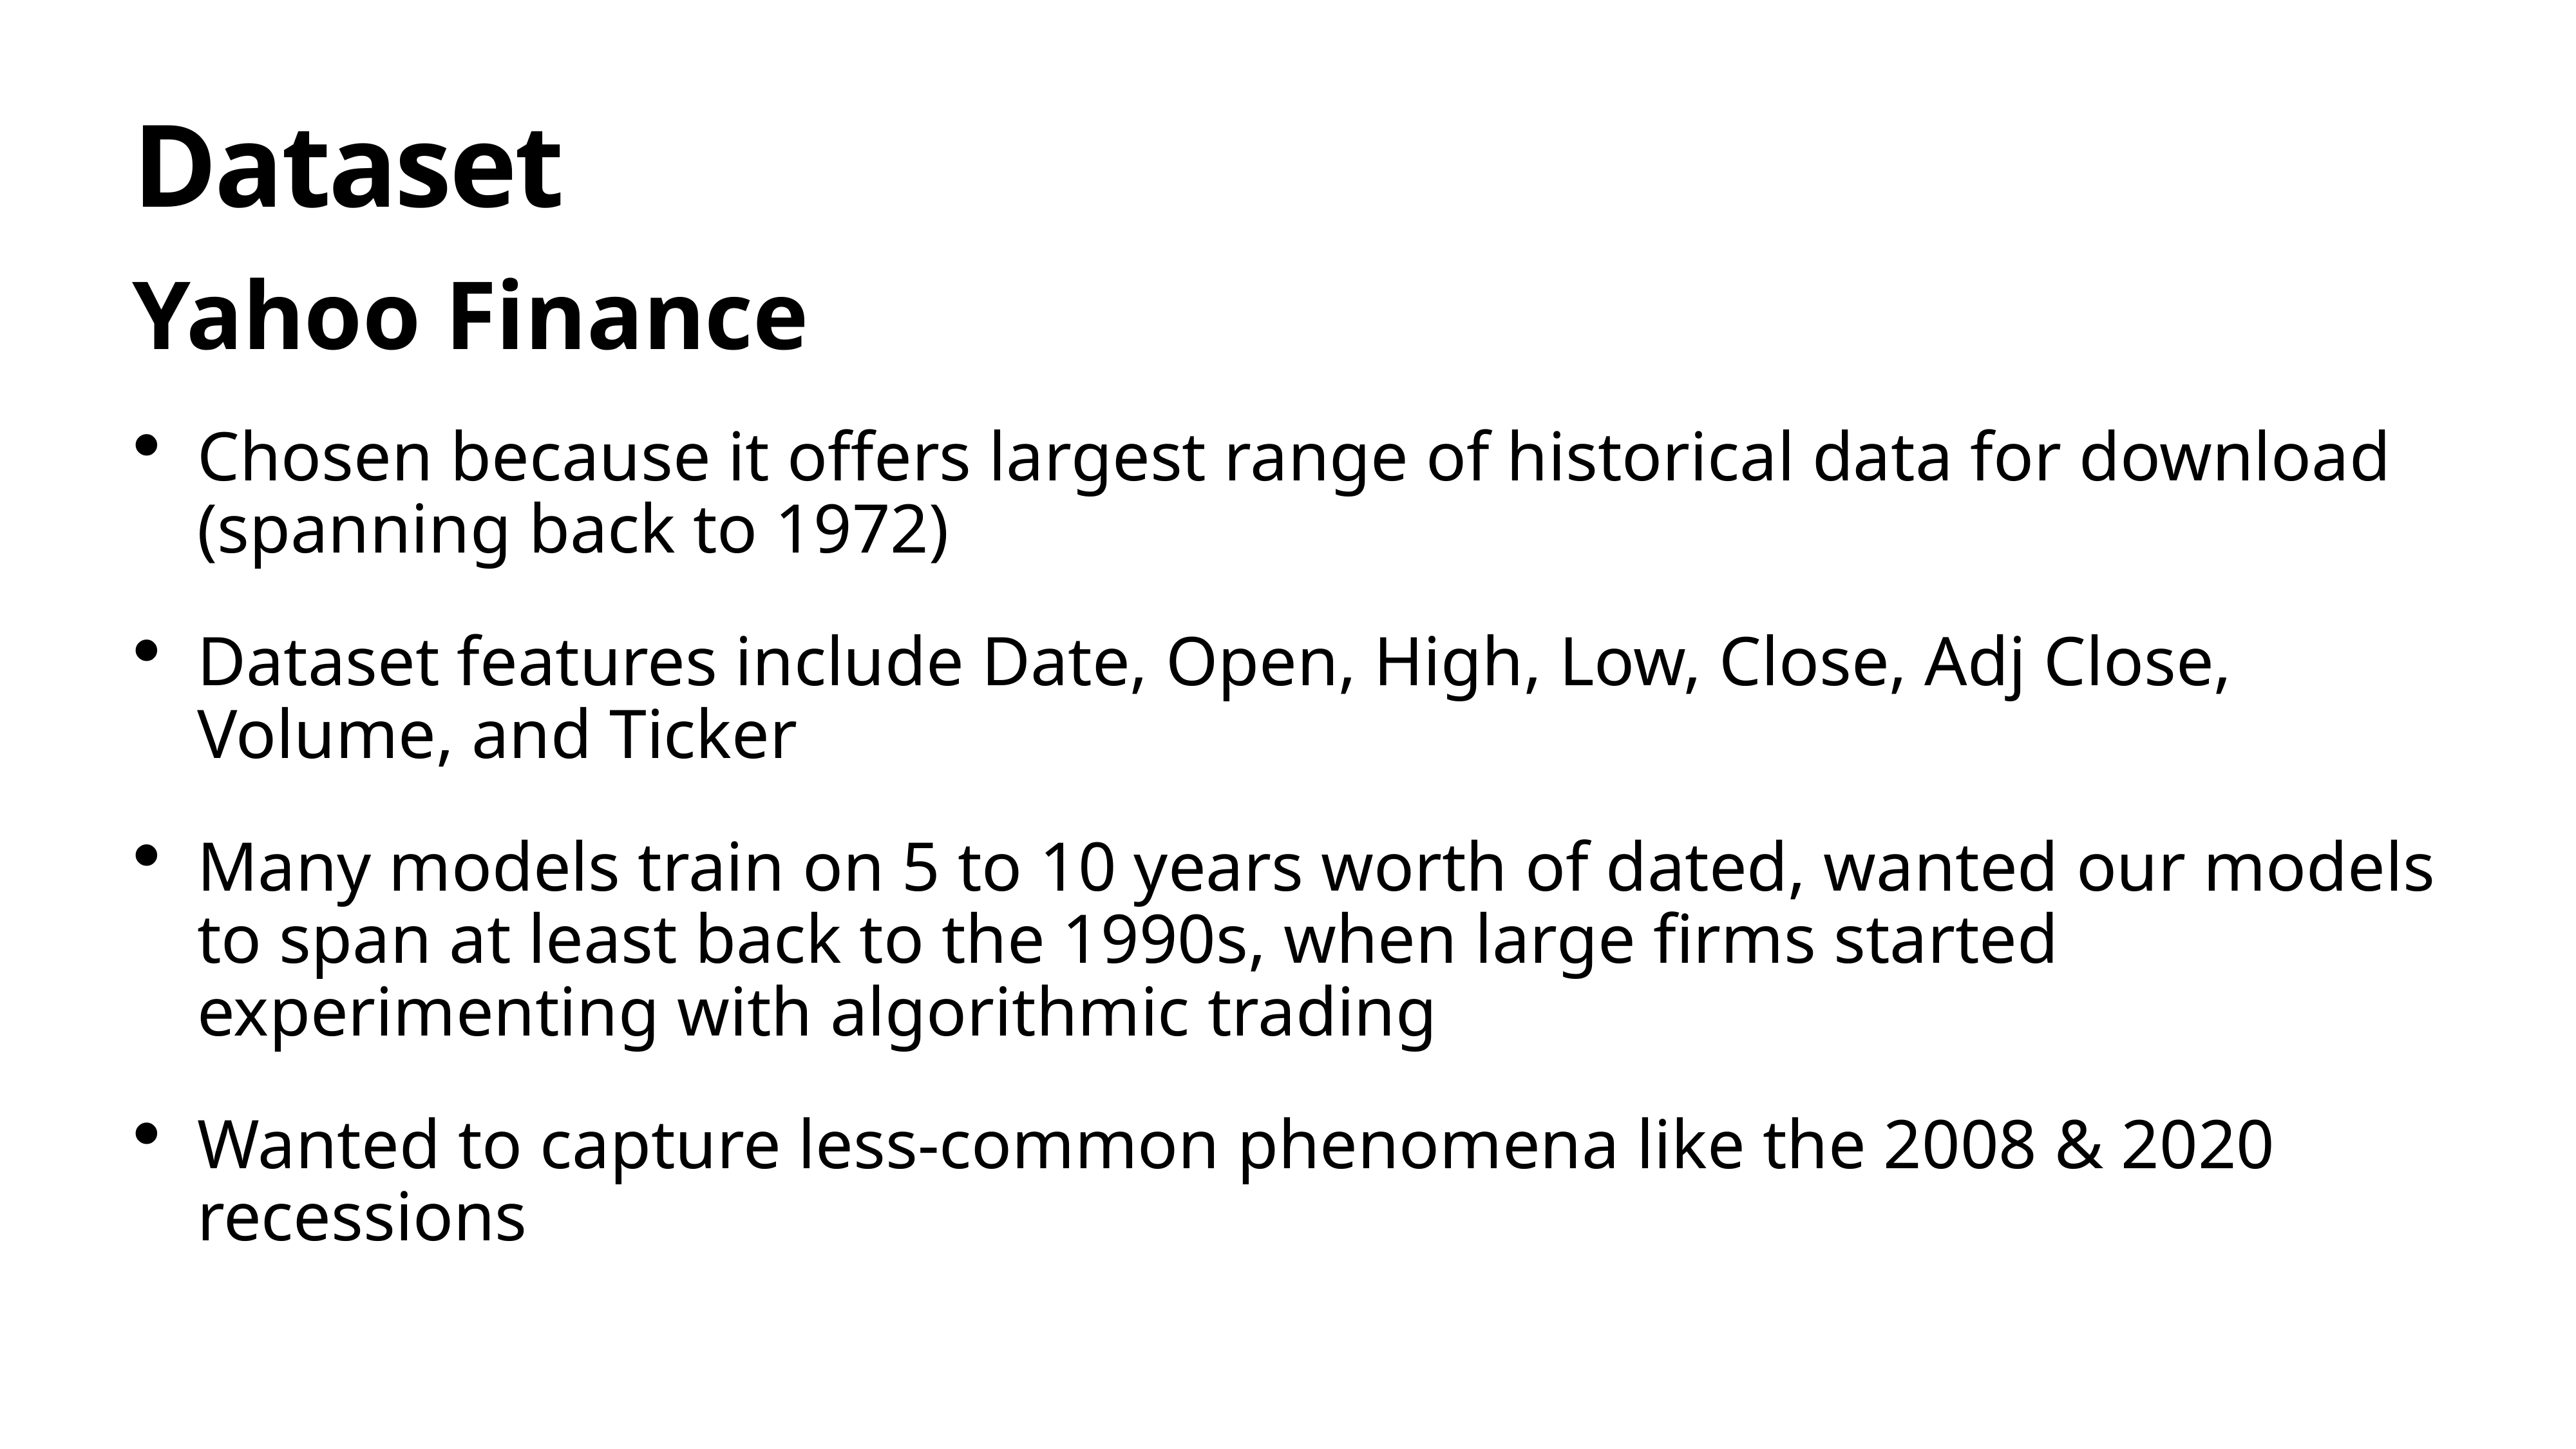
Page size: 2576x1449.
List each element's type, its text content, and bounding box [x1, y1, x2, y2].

list Chosen because it offers largest range of historical data for download (spanning back to 1972) Dataset features include Date, Open, High, Low, Close, Adj Close, Volume, and Ticker Many models train on 5 to 10 years worth of dated, wanted our models to span at least back to the 1990s, when large firms started experimenting with algorithmic trading Wanted to capture less-common phenomena like the 2008 & 2020 recessions [127, 417, 2449, 1343]
title Dataset [127, 113, 2449, 250]
list Yahoo Finance [127, 250, 2449, 402]
